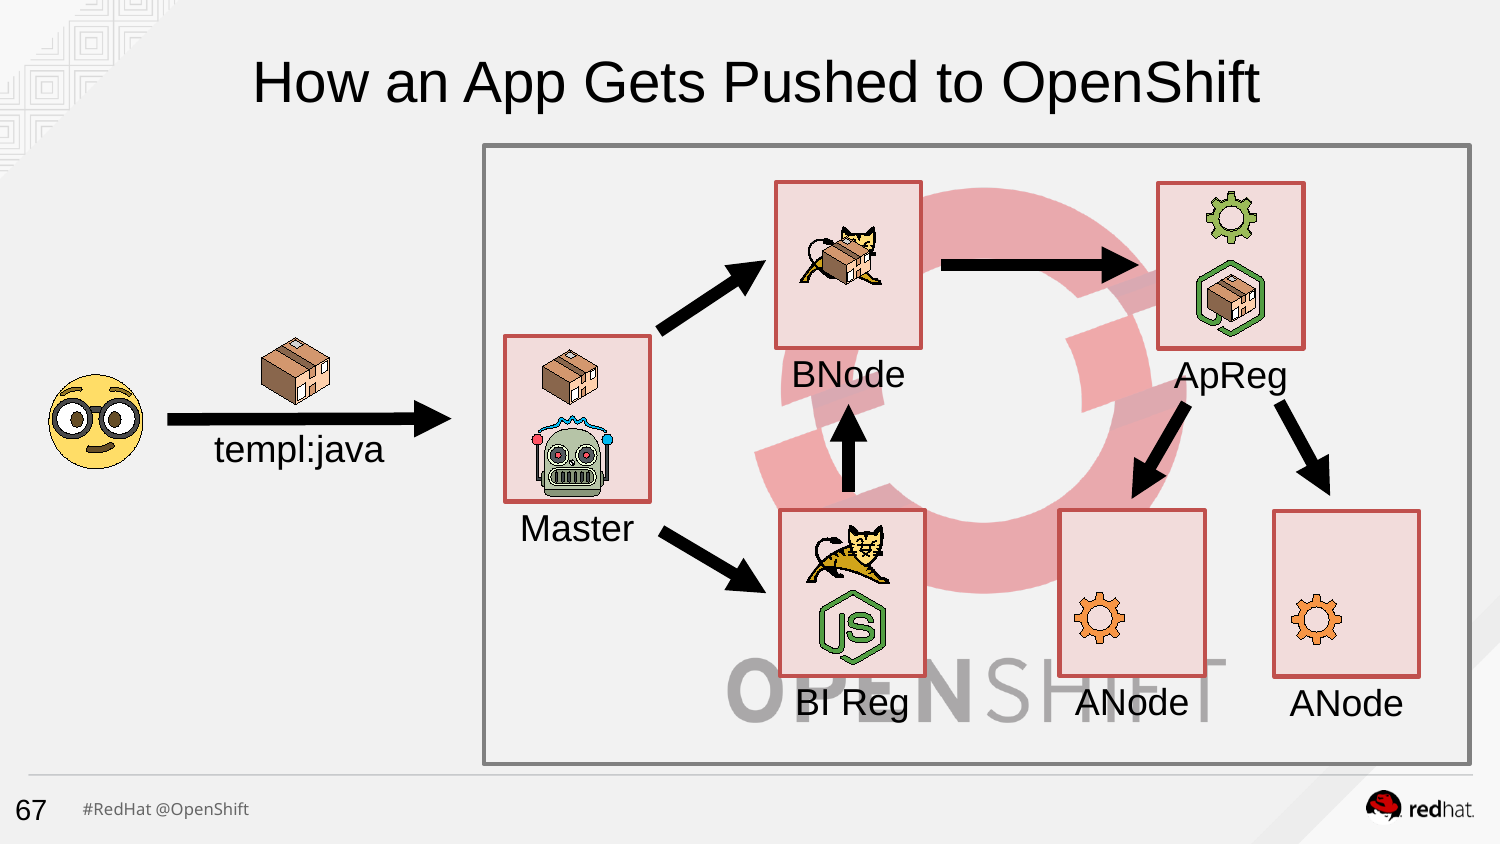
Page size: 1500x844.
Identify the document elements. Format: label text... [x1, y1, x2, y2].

text_box templ:java [199, 429, 424, 478]
text_box How an App Gets Pushed to OpenShift [146, 45, 1369, 129]
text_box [1196, 259, 1265, 338]
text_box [1207, 273, 1256, 323]
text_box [1273, 510, 1420, 733]
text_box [779, 510, 926, 732]
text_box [804, 523, 900, 587]
picture [0, 0, 1500, 844]
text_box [1157, 182, 1304, 405]
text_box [775, 181, 922, 404]
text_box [658, 259, 767, 332]
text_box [1291, 594, 1343, 646]
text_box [1074, 592, 1126, 644]
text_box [529, 412, 616, 500]
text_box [660, 530, 767, 594]
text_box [797, 223, 893, 287]
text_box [45, 371, 147, 473]
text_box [1278, 401, 1331, 497]
slide_number 67 [0, 776, 86, 842]
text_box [1059, 510, 1205, 732]
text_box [542, 349, 598, 405]
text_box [504, 335, 651, 558]
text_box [483, 145, 1470, 765]
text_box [1131, 403, 1187, 500]
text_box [261, 337, 330, 405]
